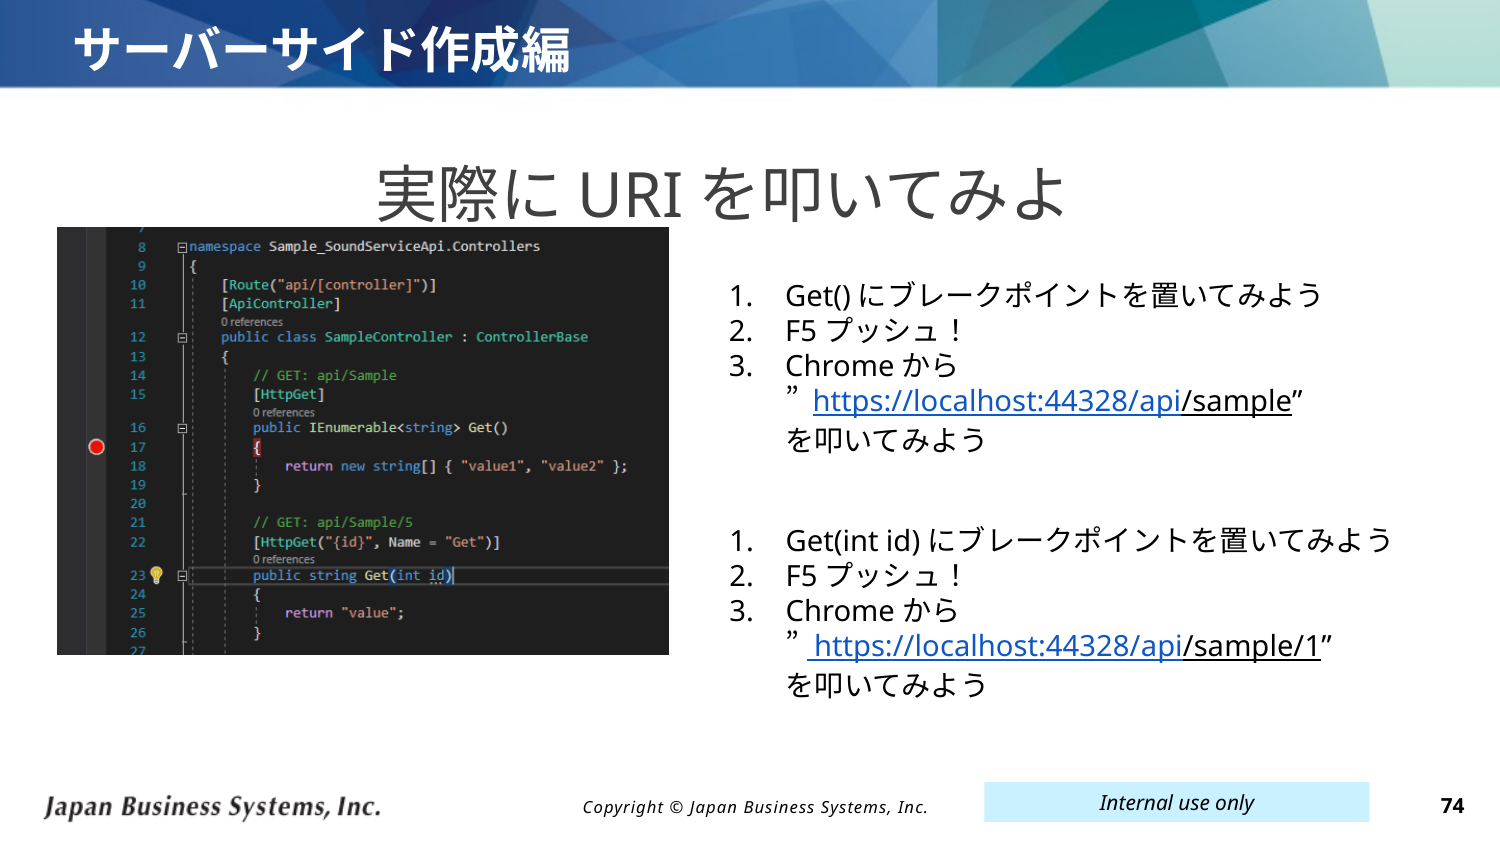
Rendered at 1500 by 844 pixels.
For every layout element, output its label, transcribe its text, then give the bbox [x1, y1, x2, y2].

text_box Get(int id)にブレークポイントを置いてみよう F5プッシュ！ Chromeから ” https://localhost:44328/api/sample/1” を叩いてみよう [714, 515, 1410, 710]
picture [0, 0, 1500, 844]
title サーバーサイド作成編 [57, 10, 1441, 79]
text_box Get()にブレークポイントを置いてみよう F5プッシュ！ Chromeから ” https://localhost:44328/api/sample” を叩いてみよう [714, 270, 1340, 465]
text_box 実際にURIを叩いてみよう [360, 147, 1131, 228]
